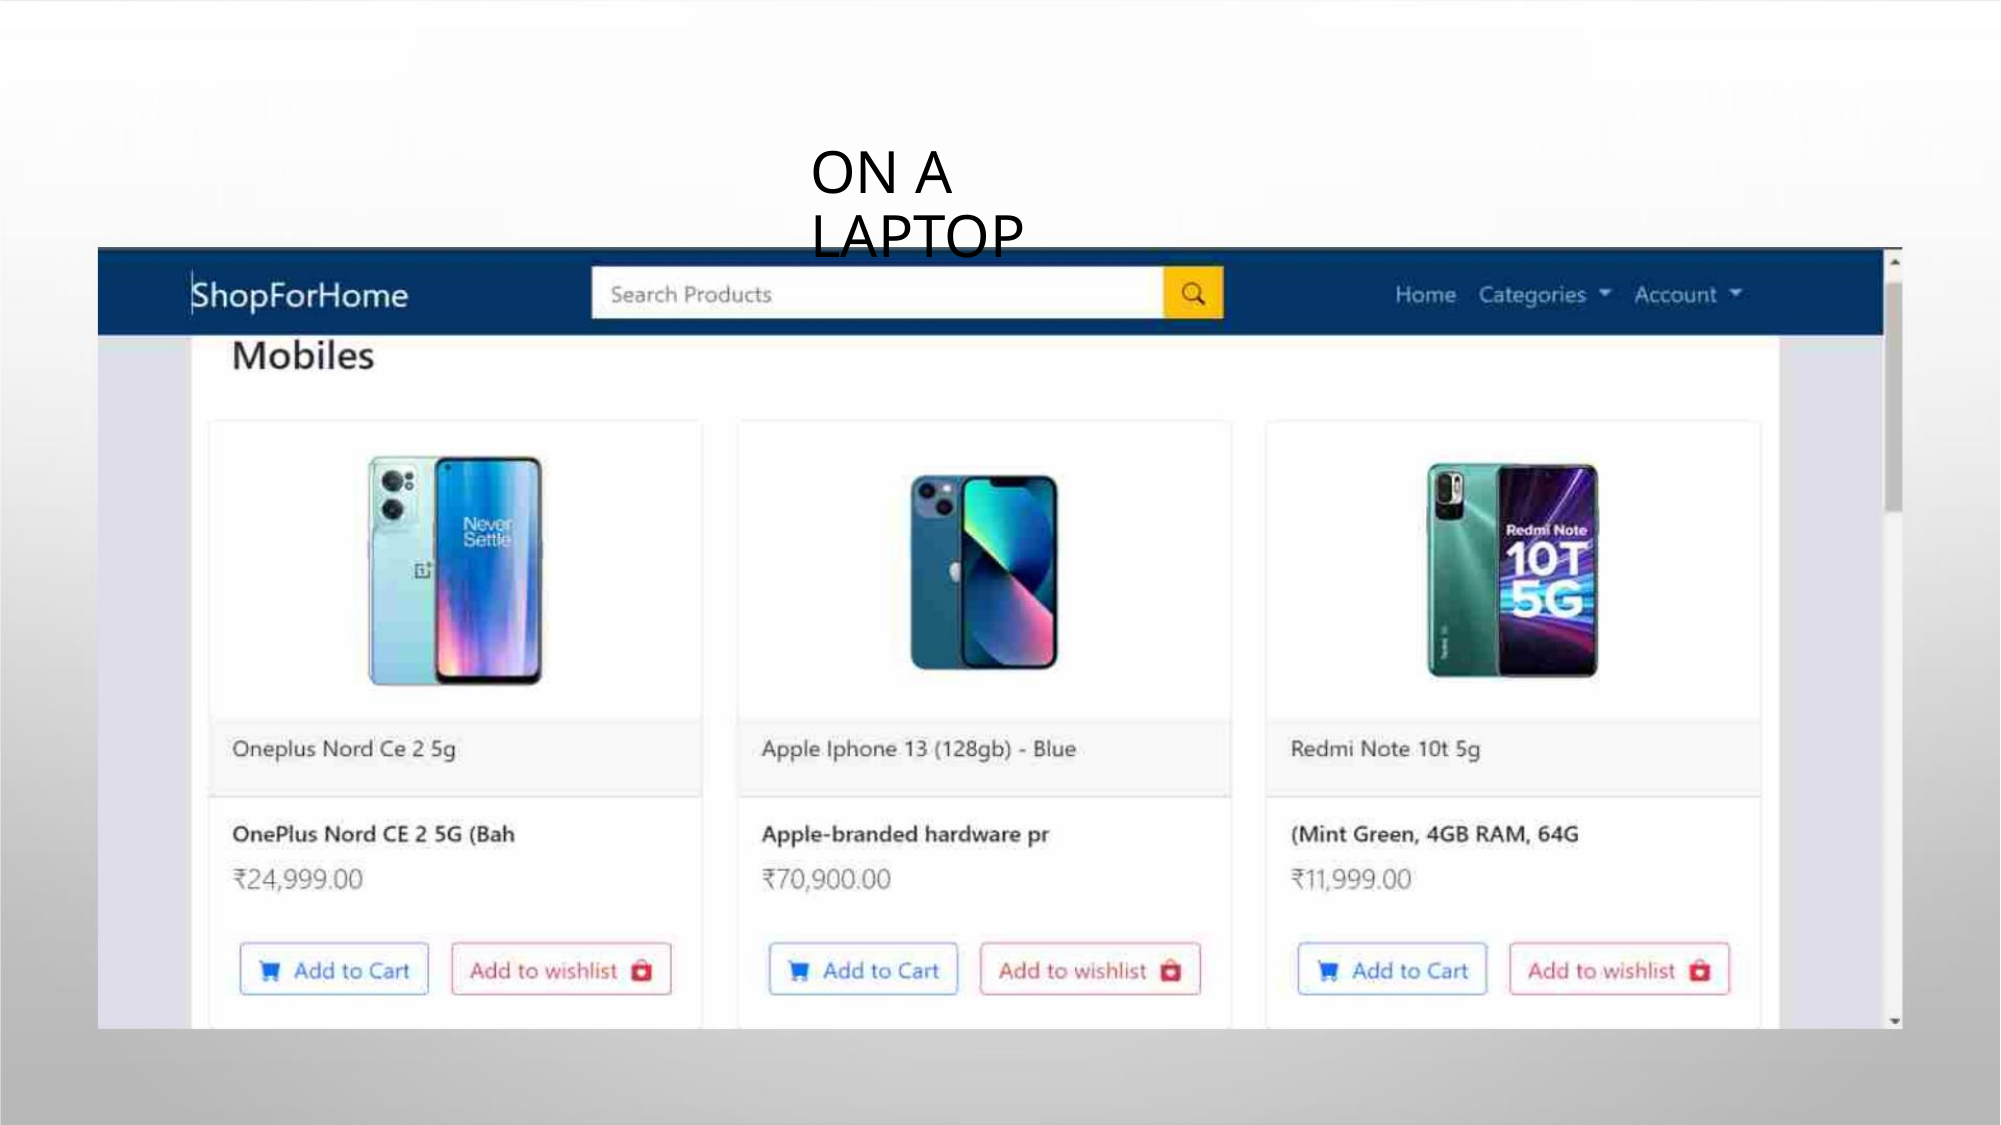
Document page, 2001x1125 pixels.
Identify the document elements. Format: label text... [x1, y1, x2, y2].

text_box [0, 0, 2000, 1125]
text_box ON A LAPTOP [810, 141, 1173, 269]
